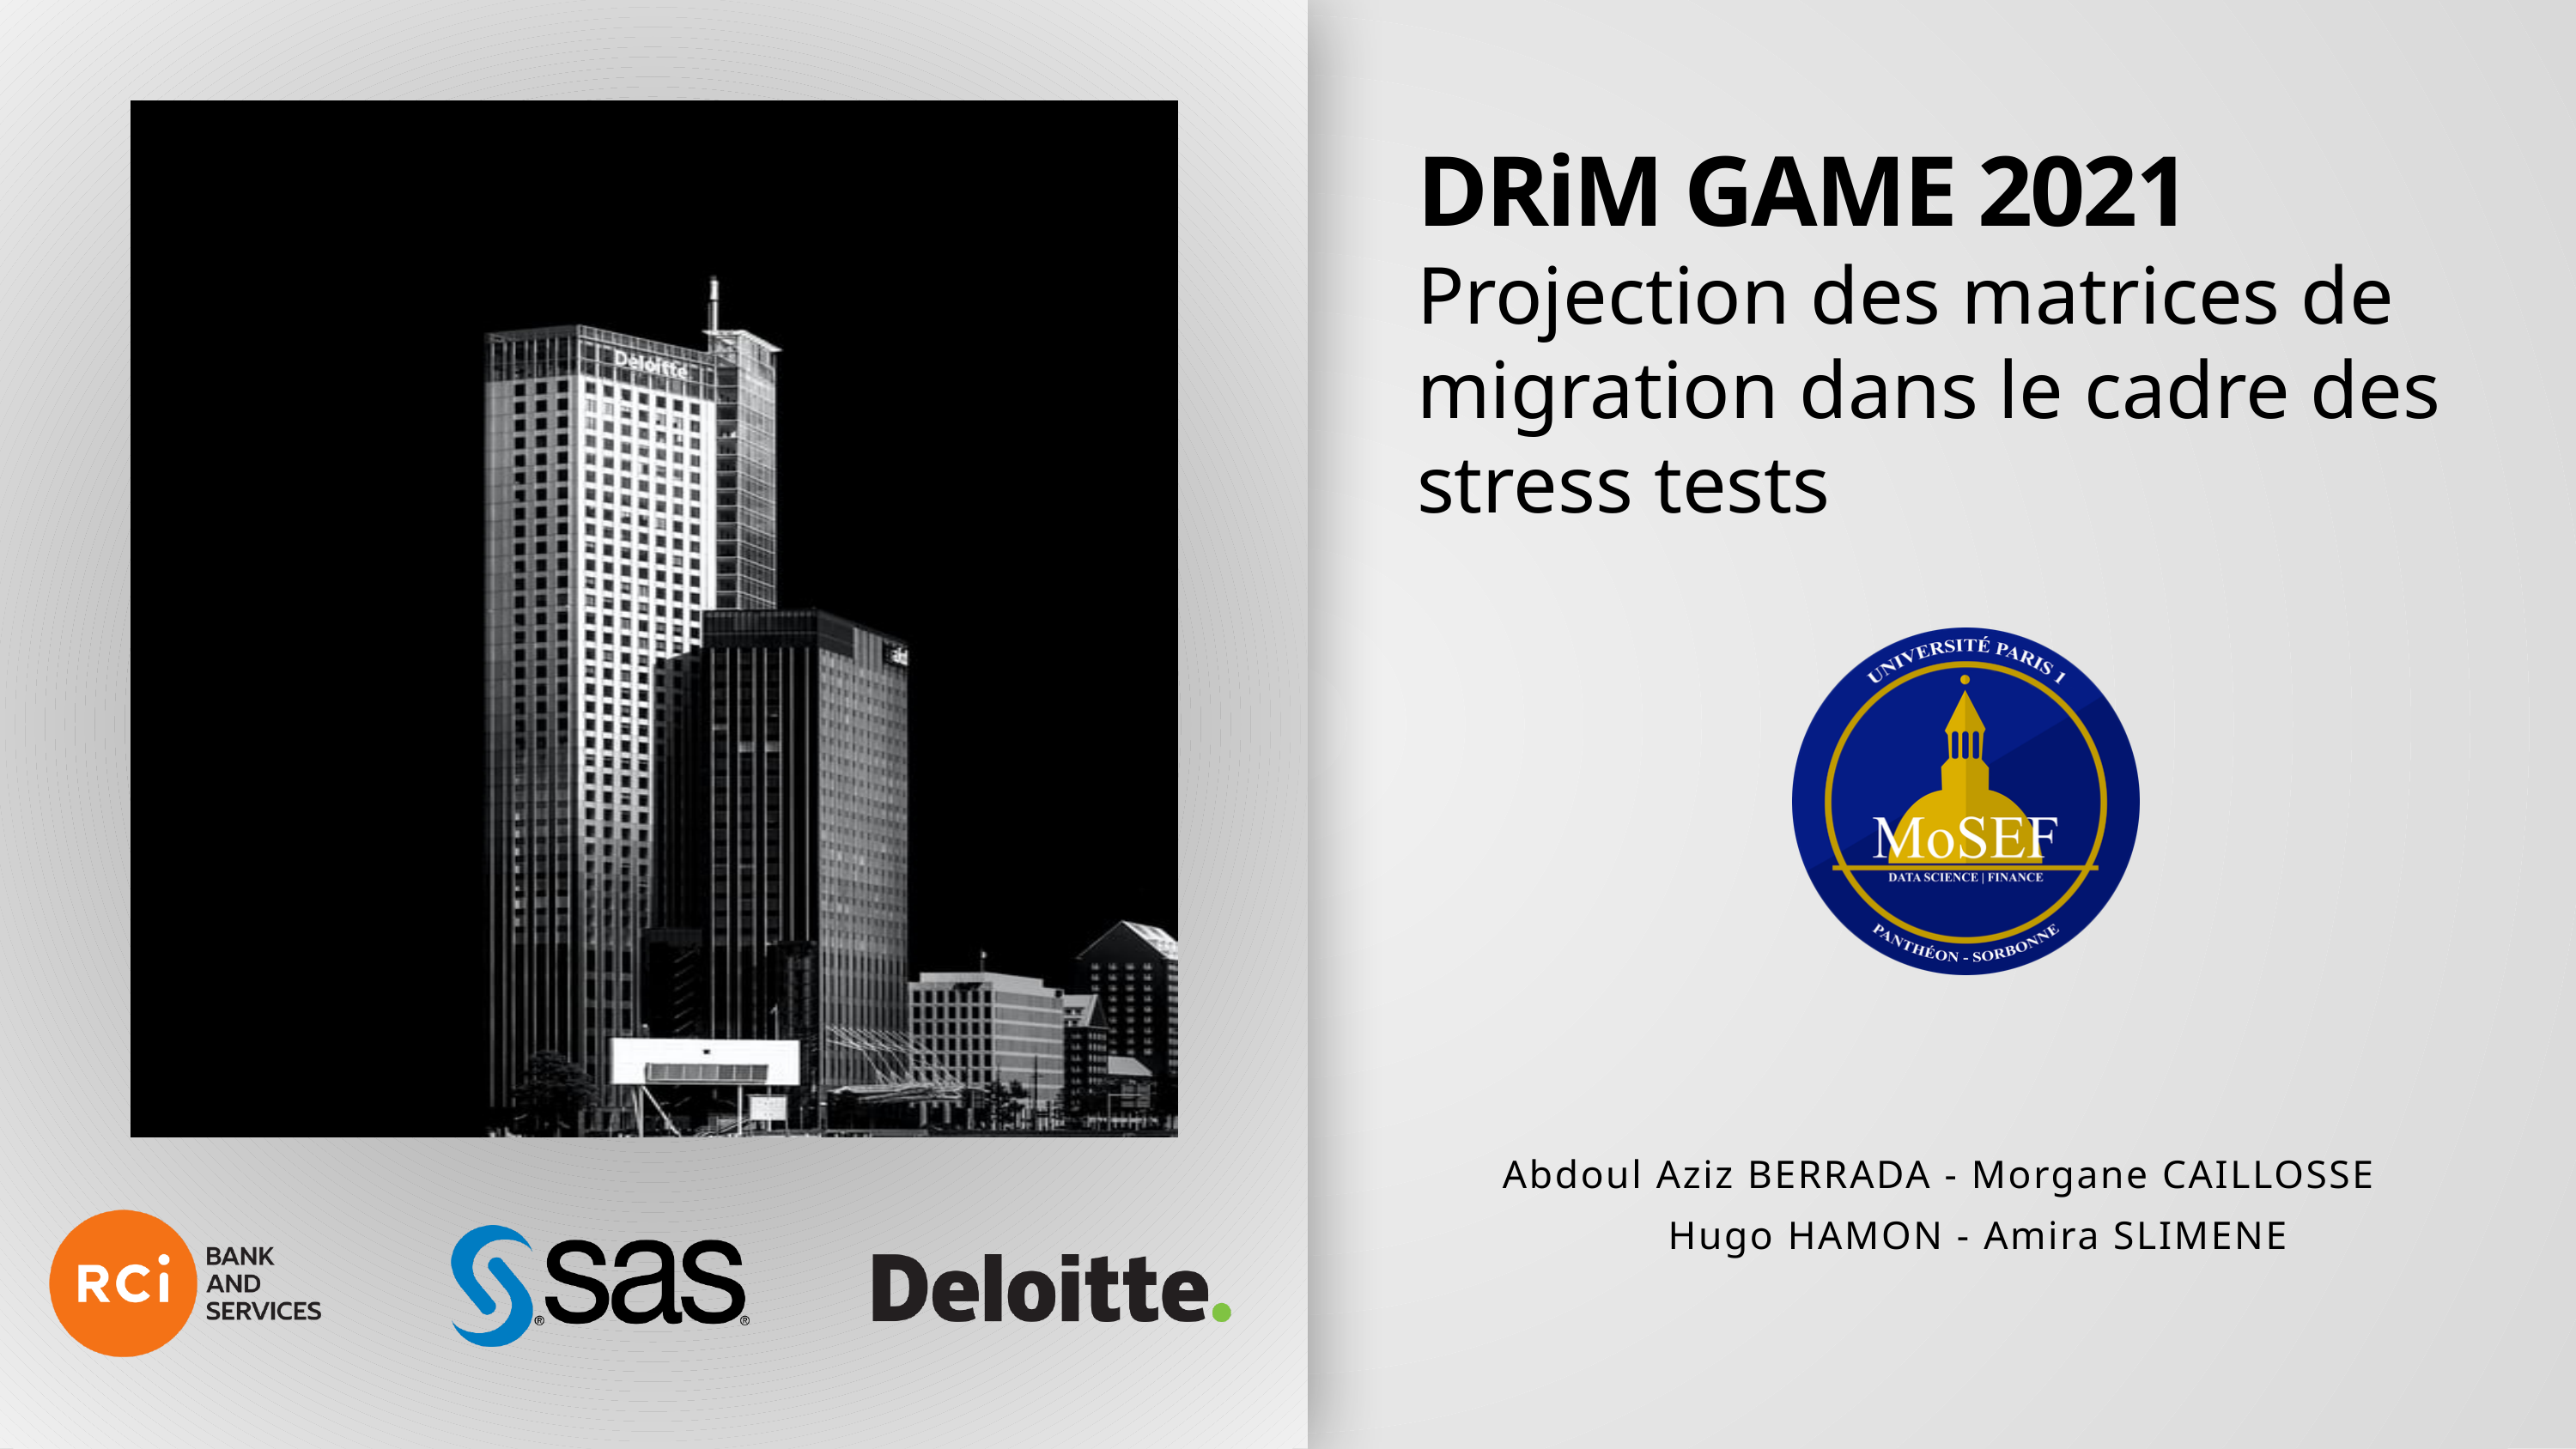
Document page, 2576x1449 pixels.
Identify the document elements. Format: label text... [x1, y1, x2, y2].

text_box DRiM GAME 2021 Projection des matrices de migration dans le cadre des stress tests [1417, 130, 2469, 530]
picture [131, 100, 1178, 1137]
picture [1792, 627, 2140, 975]
picture [451, 1224, 750, 1348]
text_box [0, 0, 1309, 1449]
text_box Abdoul Aziz BERRADA - Morgane CAILLOSSE Hugo HAMON - Amira SLIMENE [1502, 1134, 2576, 1258]
picture [872, 1254, 1231, 1322]
picture [49, 1209, 322, 1358]
